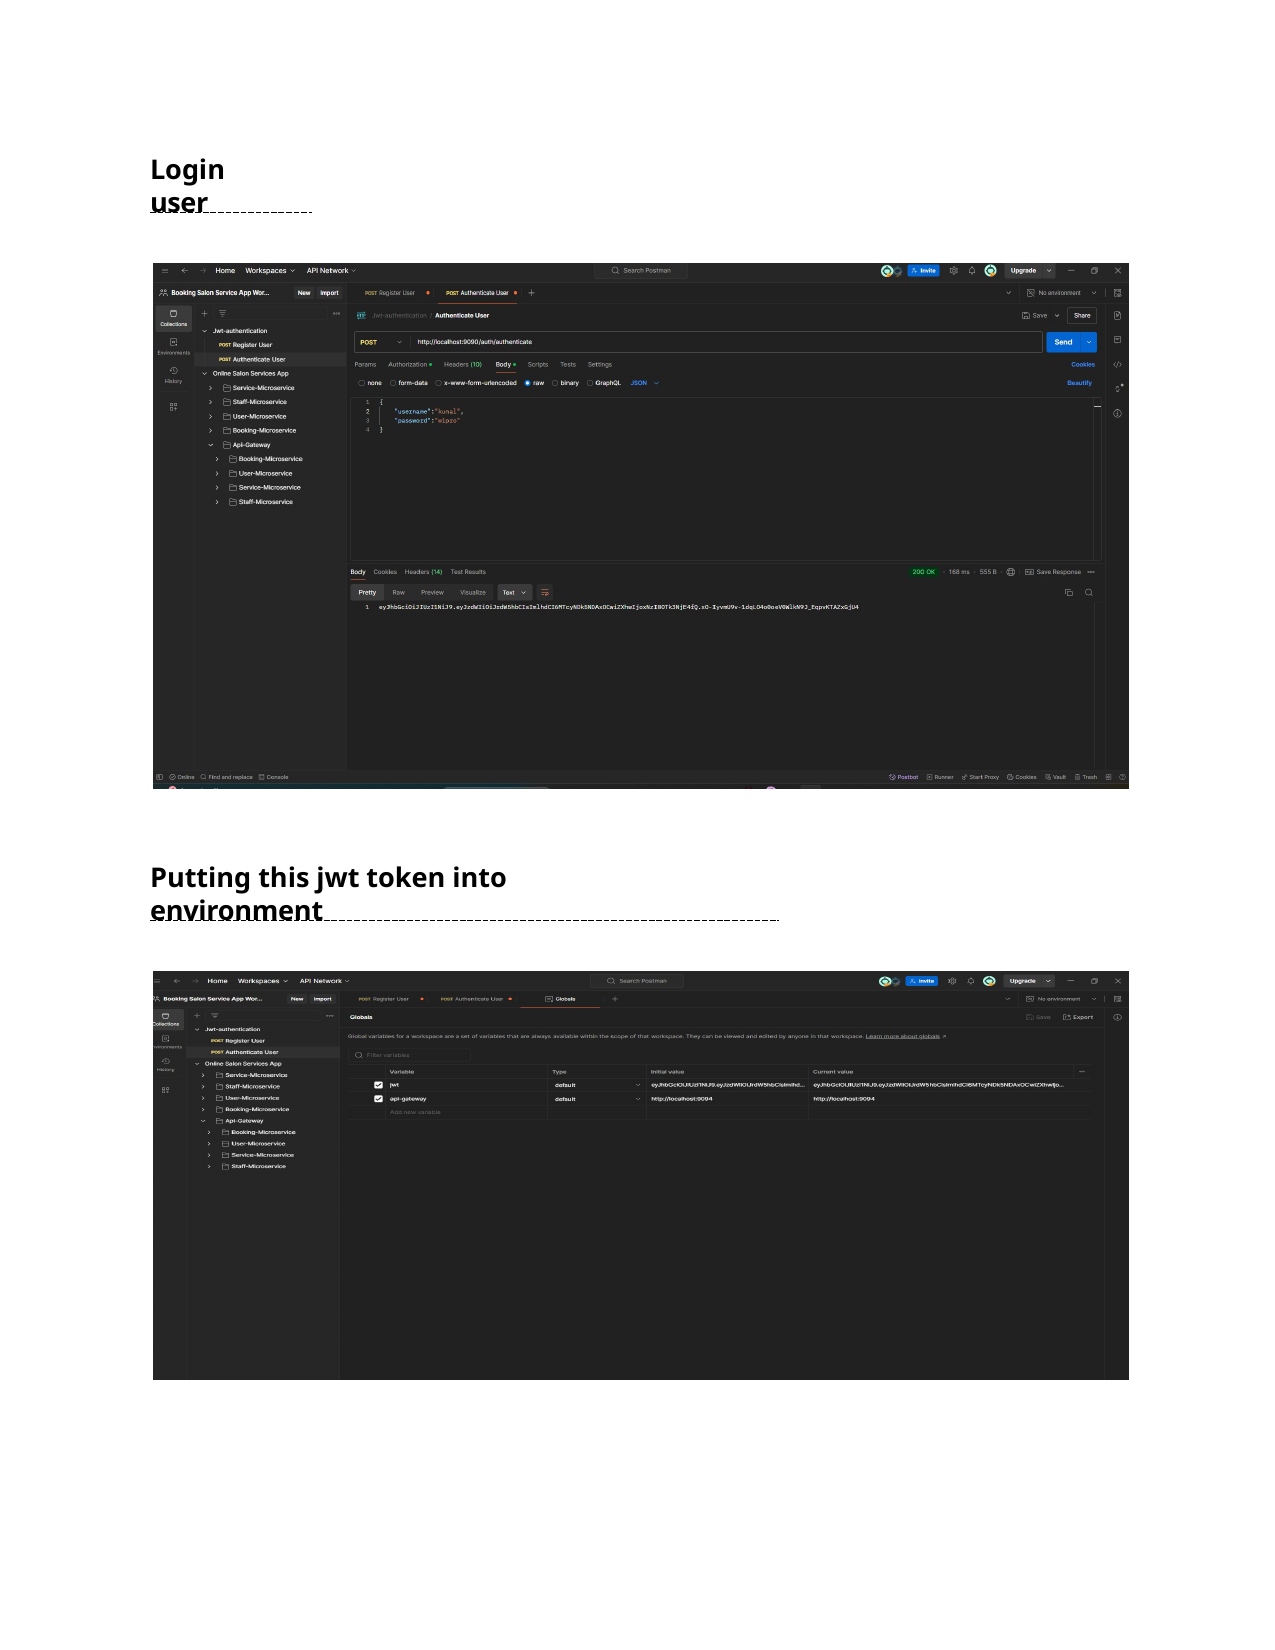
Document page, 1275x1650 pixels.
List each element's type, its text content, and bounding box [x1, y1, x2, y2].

picture [152, 971, 1129, 1380]
picture [152, 263, 1129, 789]
text_box Putting this jwt token into environment [147, 858, 667, 926]
text_box Login user [147, 150, 285, 218]
